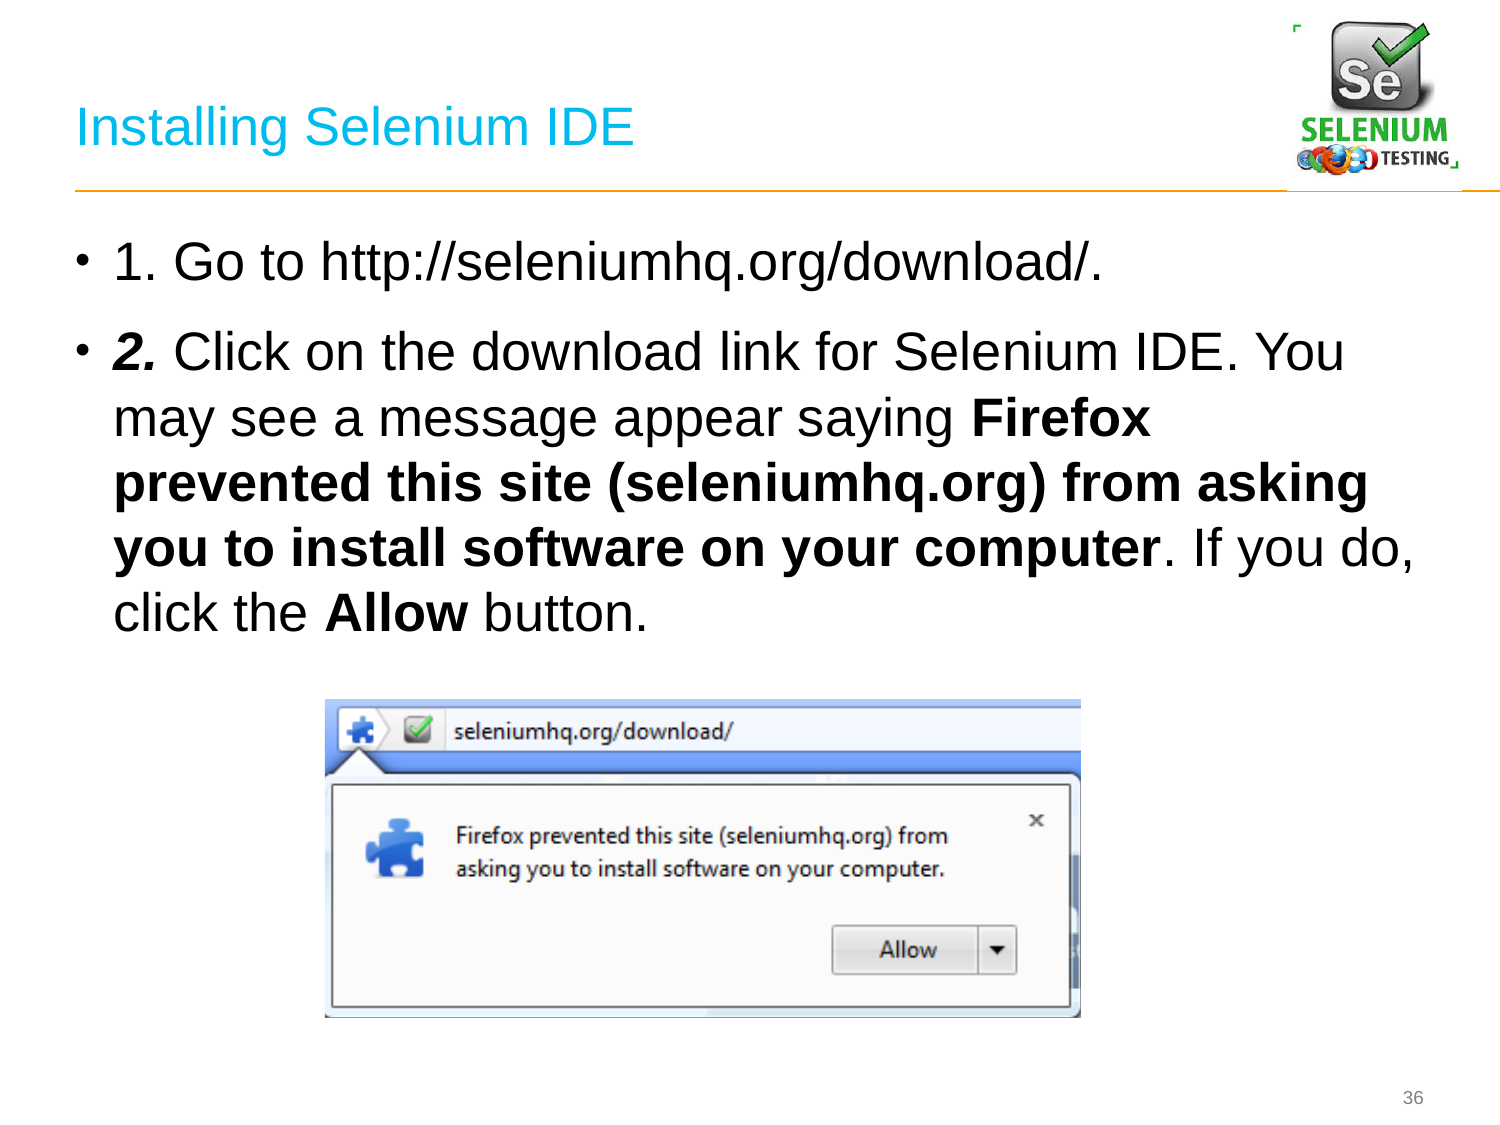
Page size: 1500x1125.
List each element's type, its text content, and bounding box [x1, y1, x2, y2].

list 1. Go to http://seleniumhq.org/download/. 2. Click on the download link for Selenium IDE. You may see a message appear saying Firefox prevented this site (seleniumhq.org) from asking you to install software on your computer. If you do, click the Allow button. [75, 226, 1425, 675]
picture [324, 699, 1082, 1018]
title Installing Selenium IDE [75, 27, 1422, 157]
picture [1287, 16, 1462, 191]
